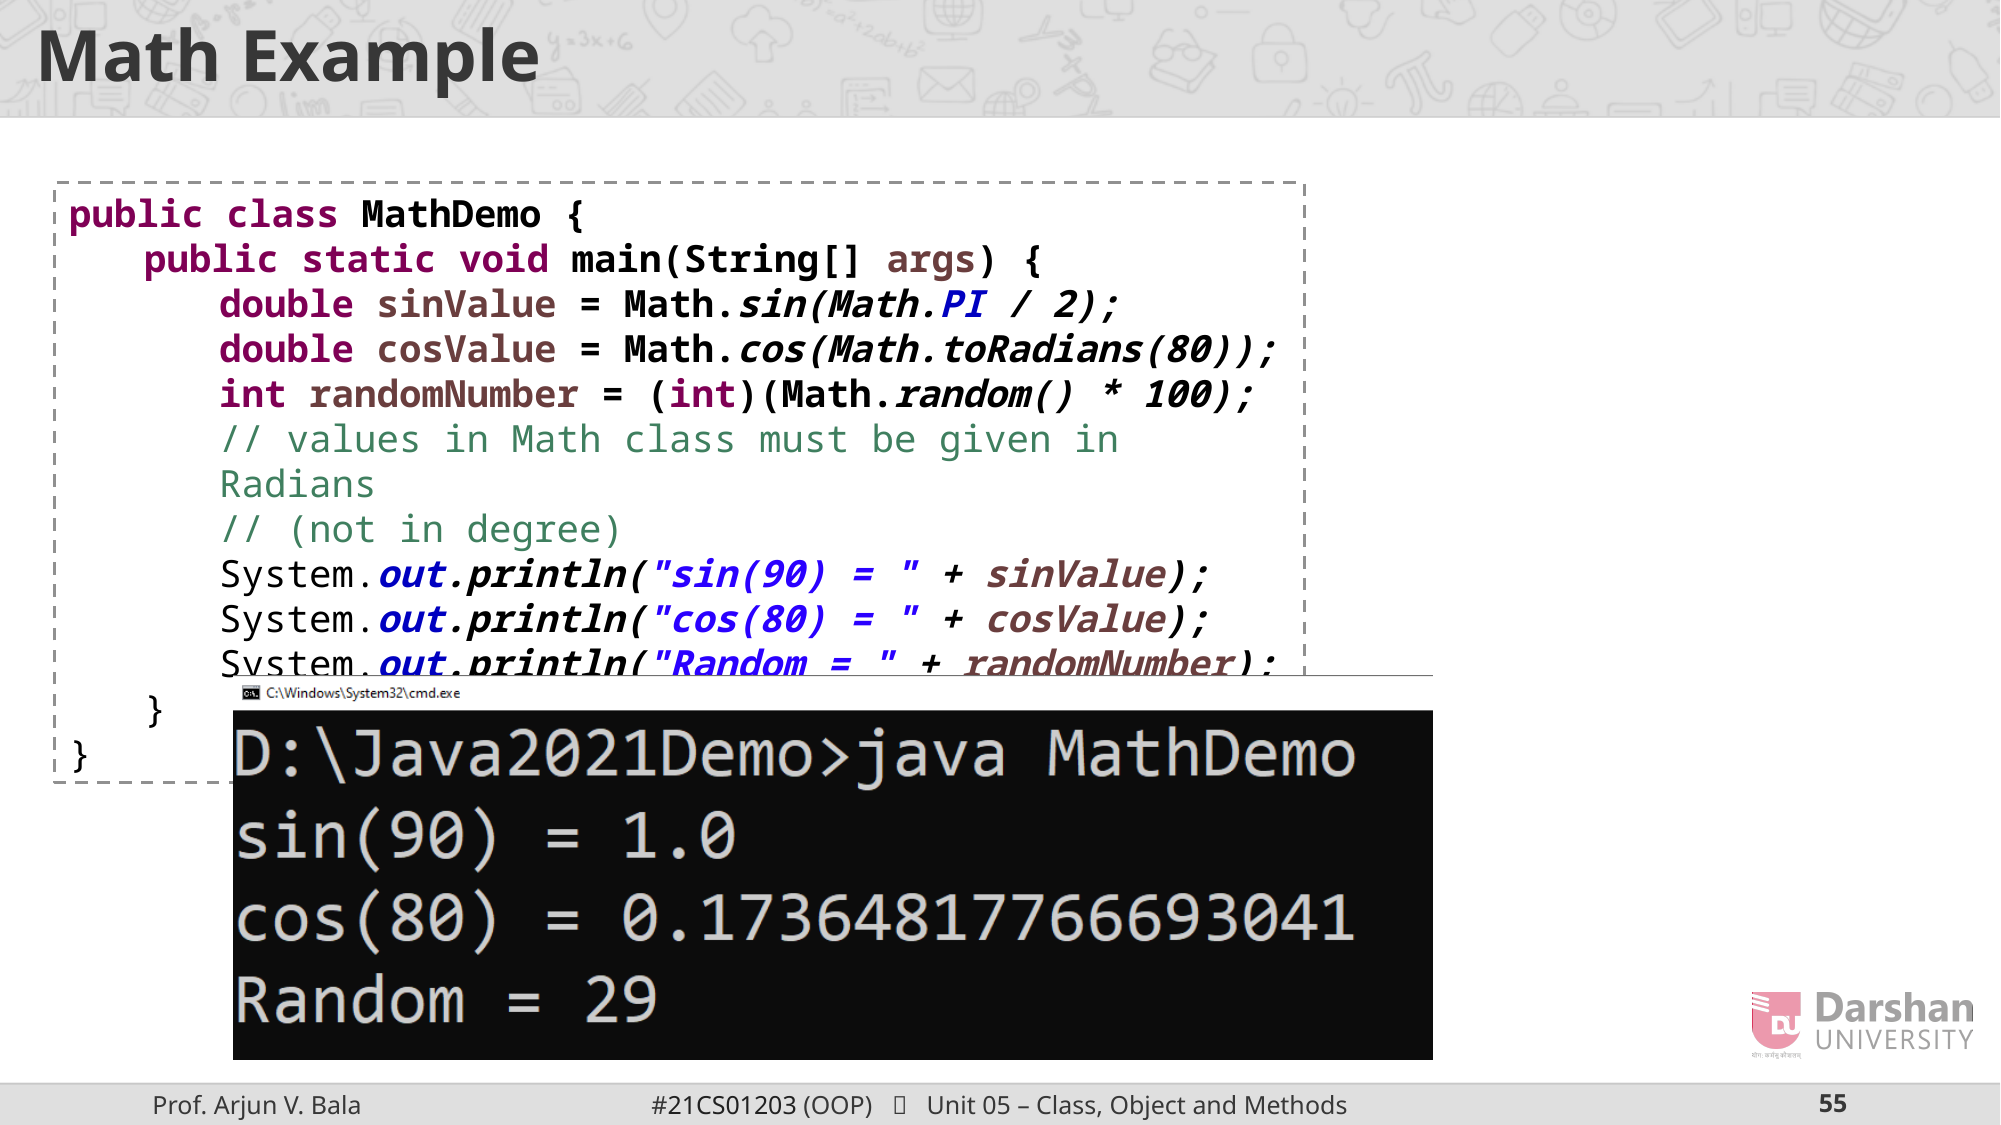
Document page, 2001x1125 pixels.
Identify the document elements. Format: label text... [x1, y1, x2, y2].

title Math Example [0, 0, 2000, 117]
text_box public class MathDemo { public static void main(String[] args) { double sinValue = Math.sin(Math.PI / 2); double cosValue = Math.cos(Math.toRadians(80)); int randomNumber = (int)(Math.random() * 100); // values in Math class must be given in Radians // (not in degree) System.out.println("sin(90) = " + sinValue); System.out.println("cos(80) = " + cosValue); System.out.println("Random = " + randomNumber); } } [54, 182, 1305, 783]
picture [233, 675, 1433, 1060]
